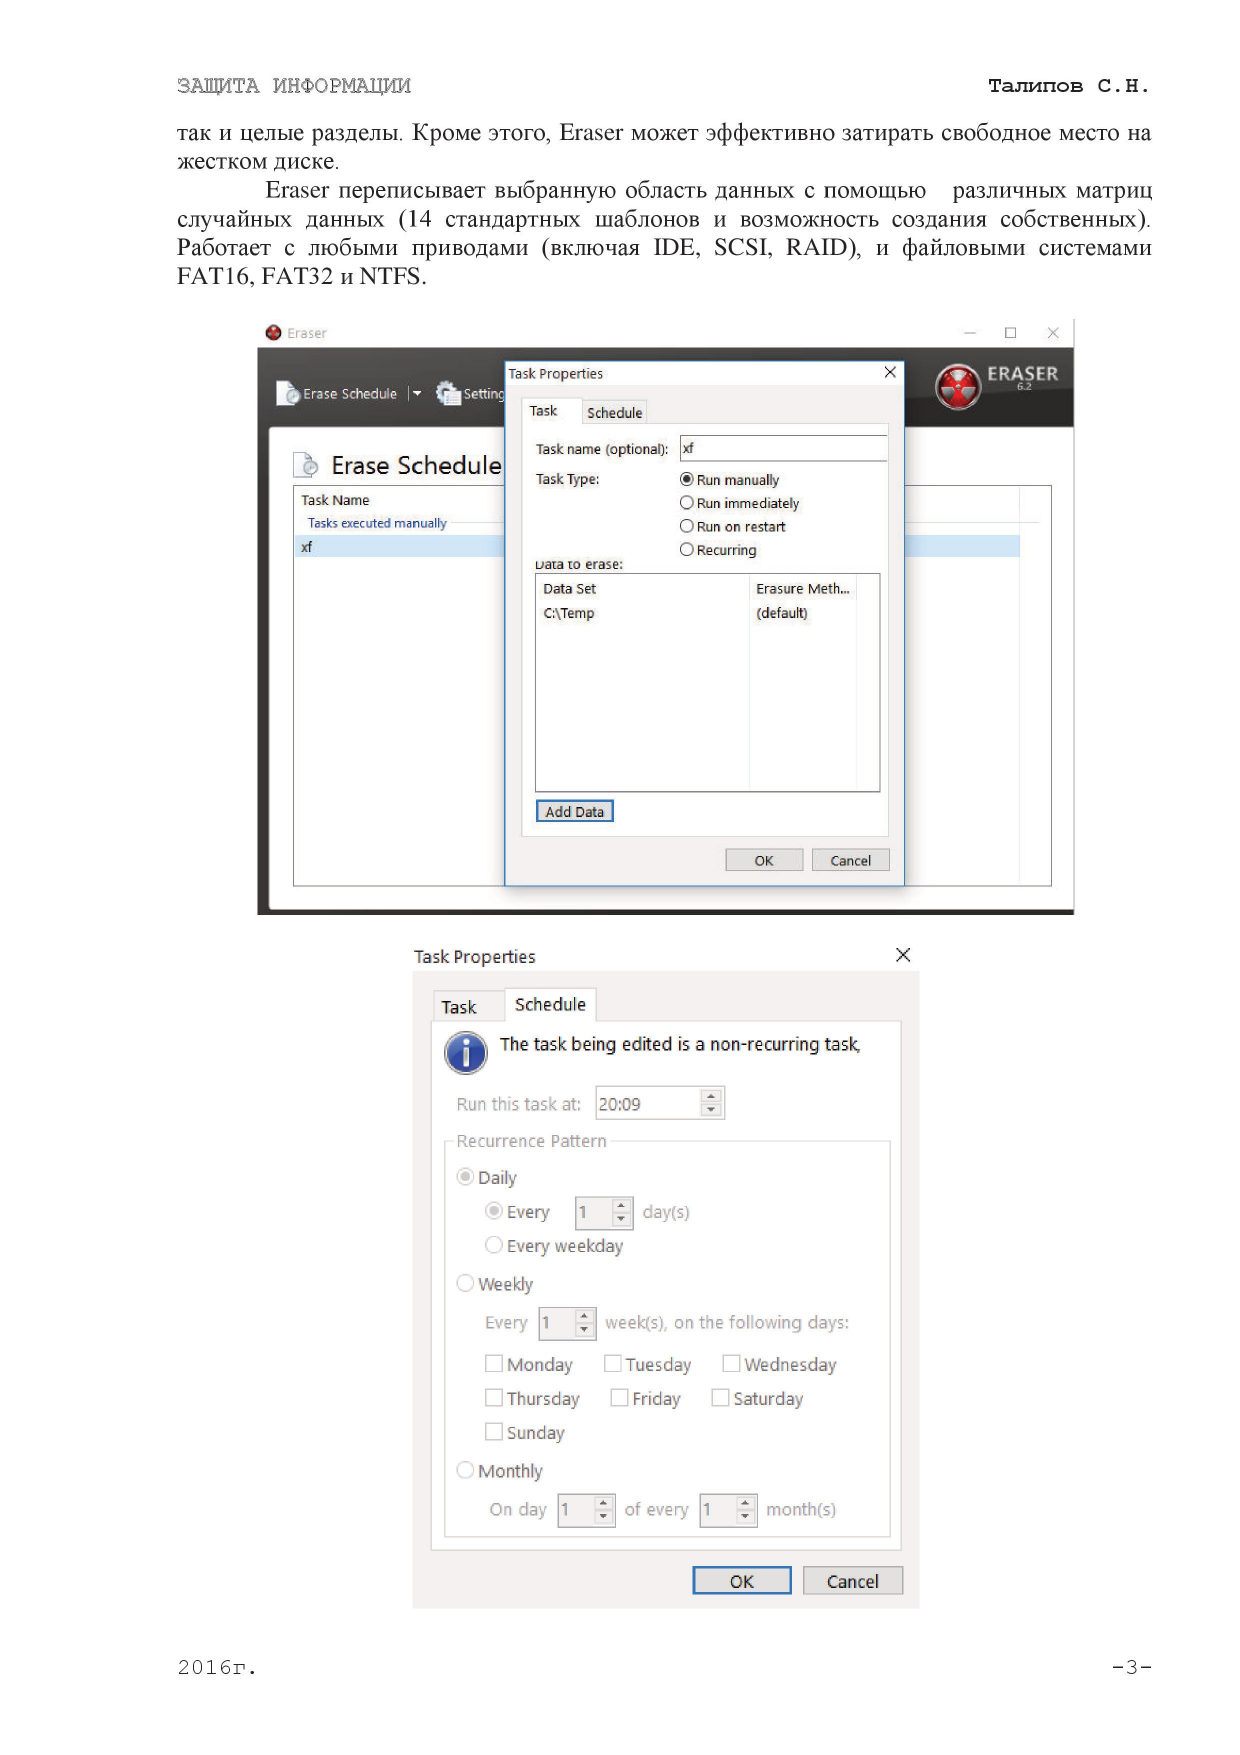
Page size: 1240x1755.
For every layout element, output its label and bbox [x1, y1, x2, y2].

text_box [0, 0, 1240, 1754]
